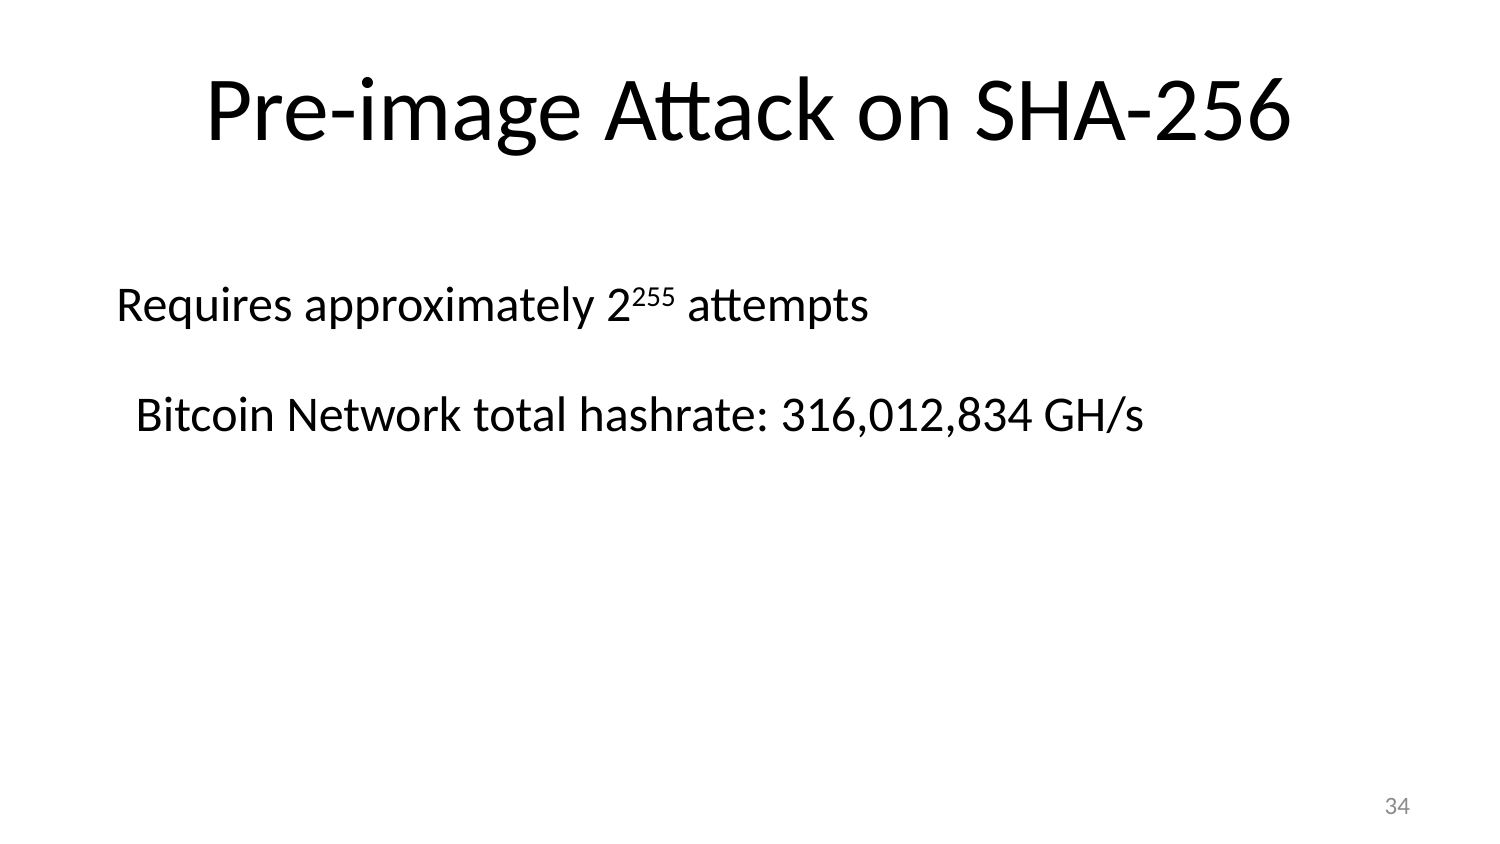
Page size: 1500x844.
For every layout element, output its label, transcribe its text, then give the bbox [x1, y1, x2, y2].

title Pre-image Attack on SHA-256 [75, 33, 1425, 175]
slide_number 33 [1074, 782, 1425, 827]
text_box Bitcoin Network total hashrate: 316,012,834 GH/s [120, 373, 1160, 449]
text_box Requires approximately 2255 attempts [101, 263, 896, 339]
